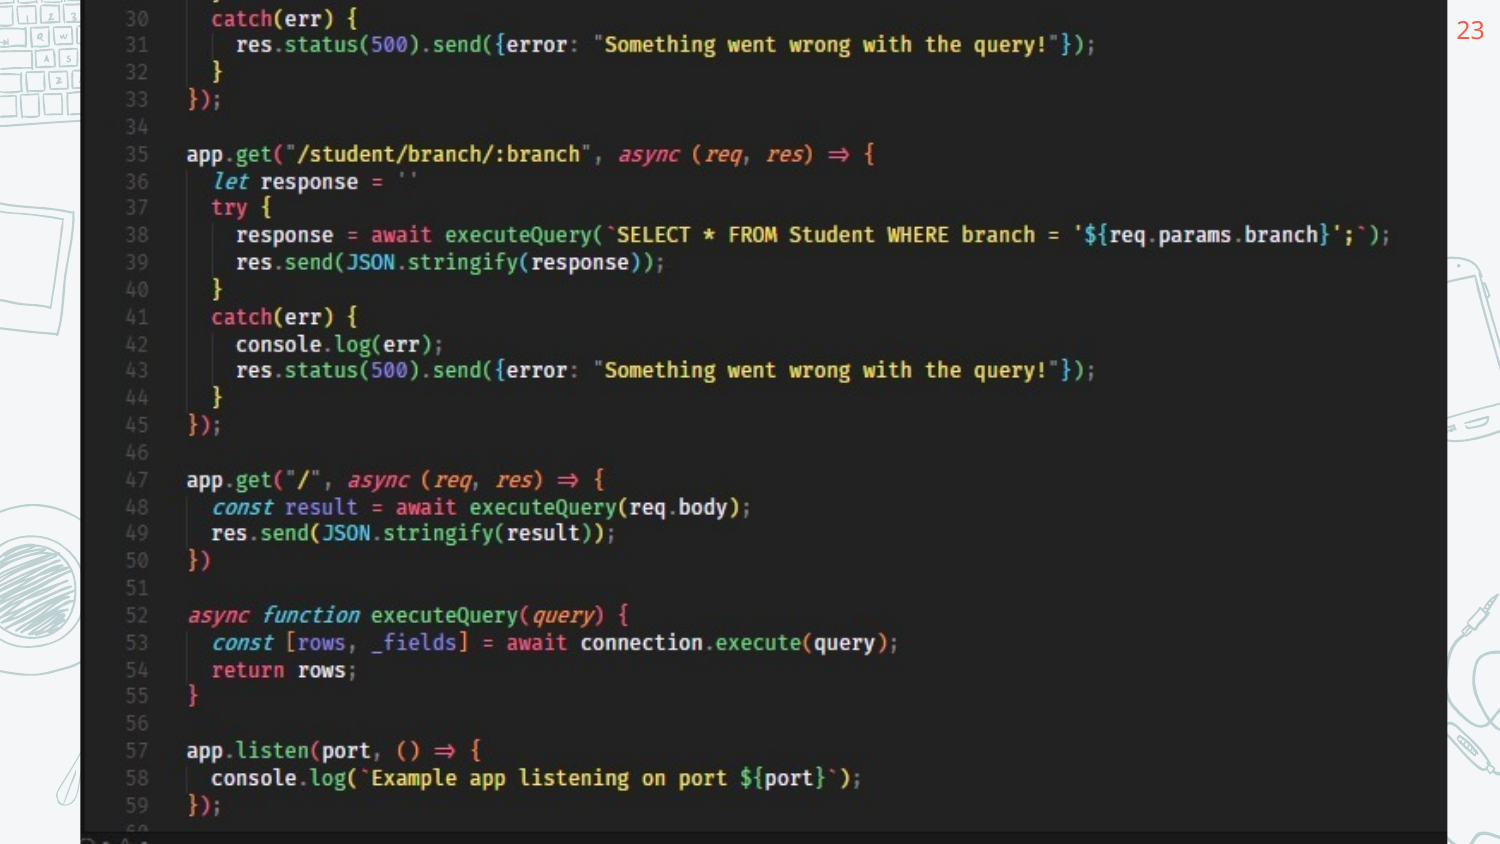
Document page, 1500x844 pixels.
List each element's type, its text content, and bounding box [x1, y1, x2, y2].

picture [79, 0, 1448, 844]
slide_number 23 [1449, 0, 1500, 53]
